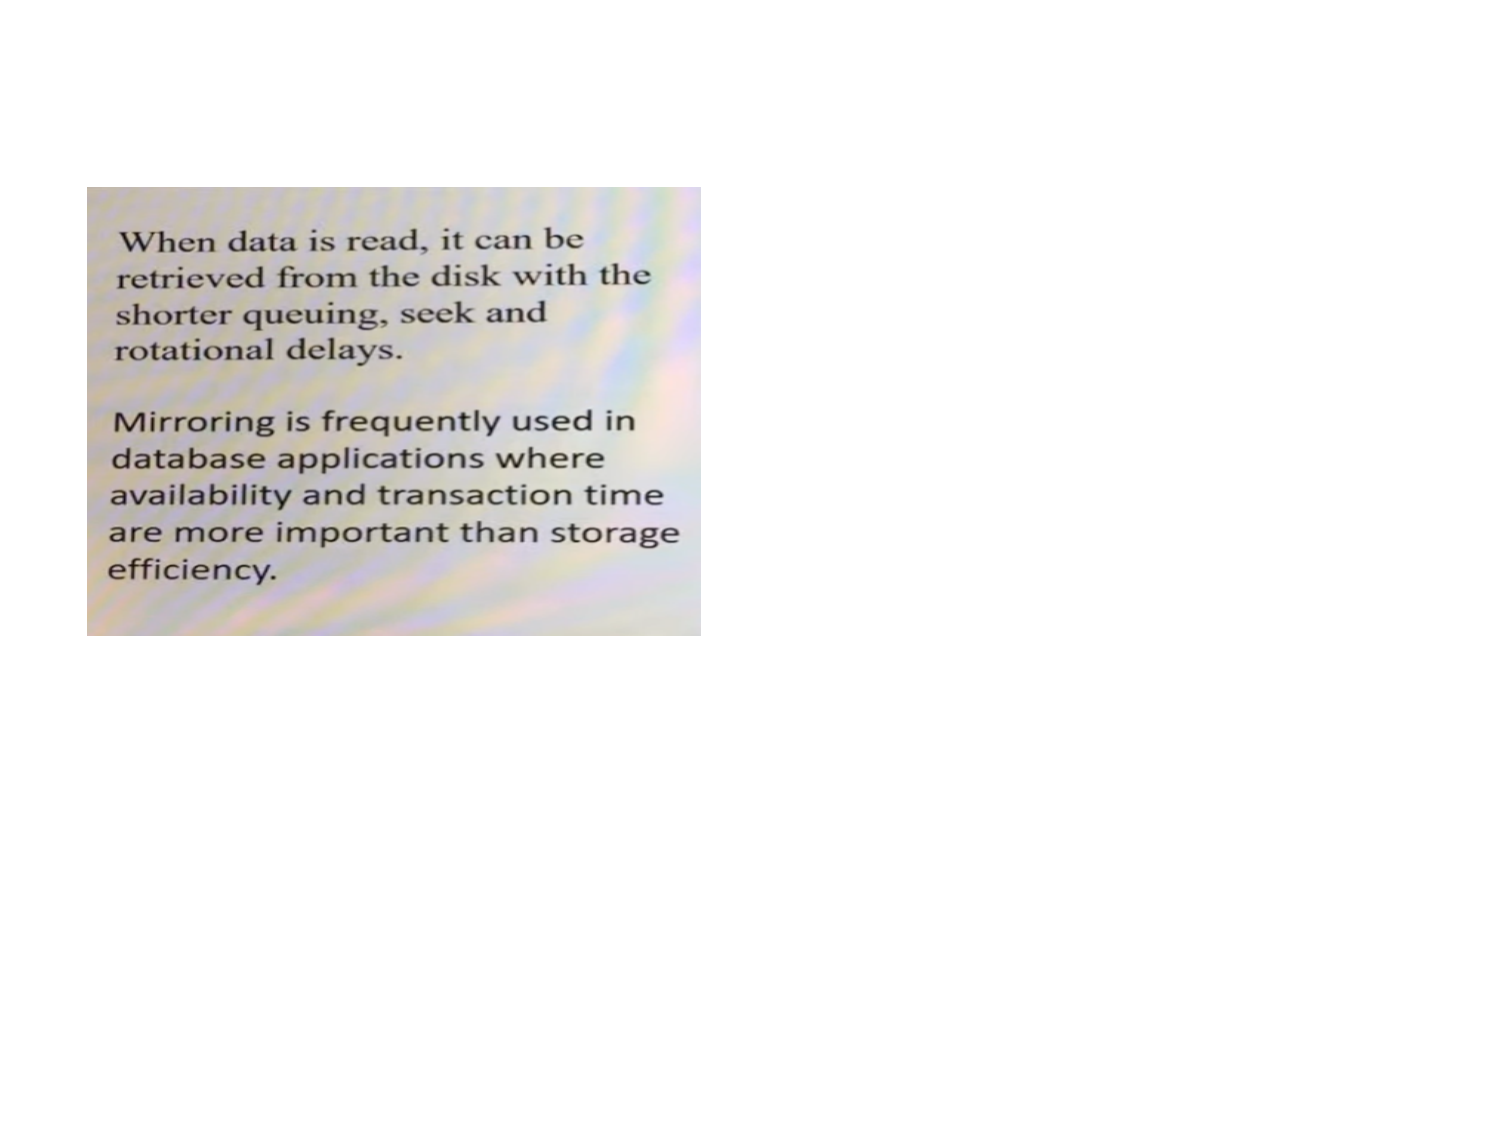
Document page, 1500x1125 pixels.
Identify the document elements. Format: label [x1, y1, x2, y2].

picture [87, 187, 701, 636]
